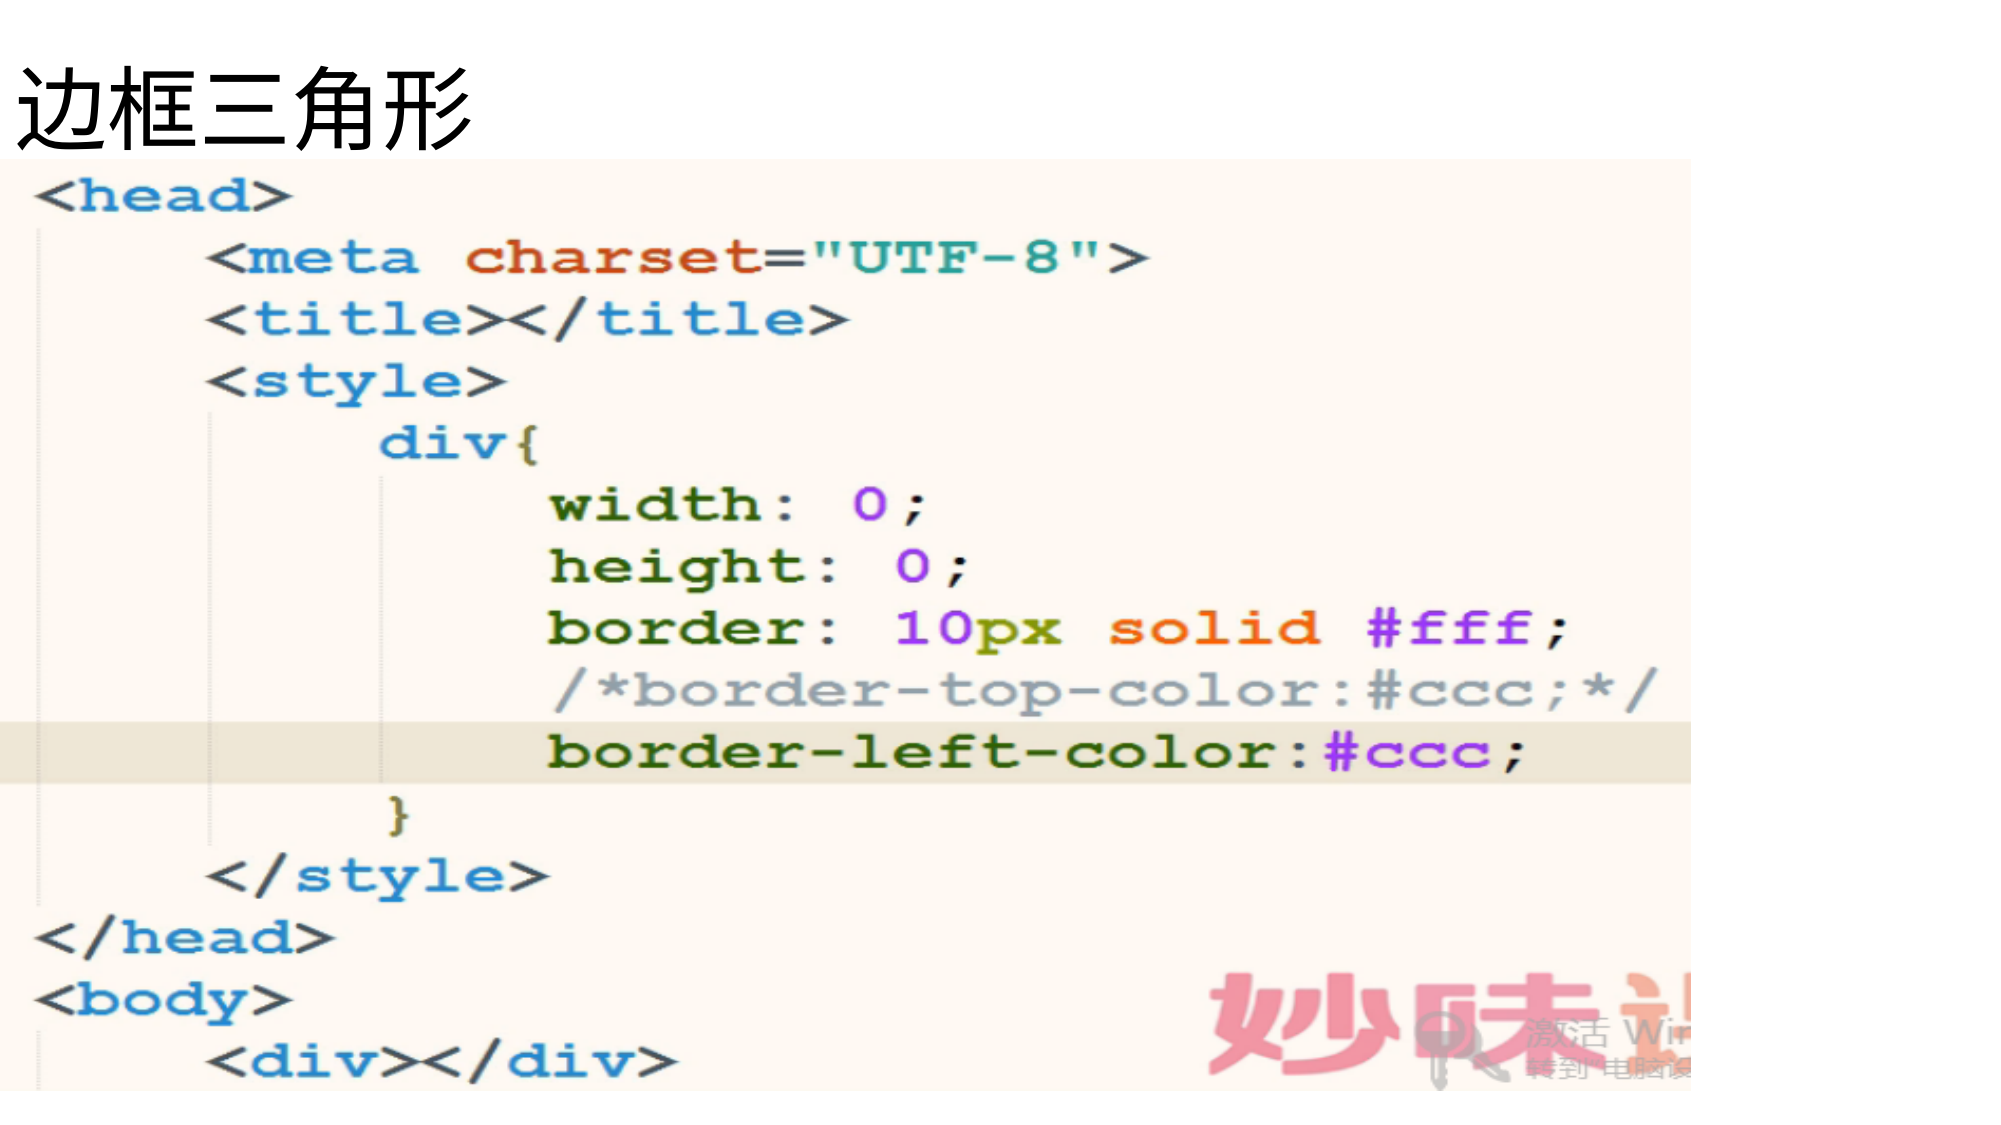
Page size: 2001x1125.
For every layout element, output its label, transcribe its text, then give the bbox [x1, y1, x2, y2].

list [0, 159, 1691, 1091]
title 边框三角形 [0, 5, 1726, 223]
